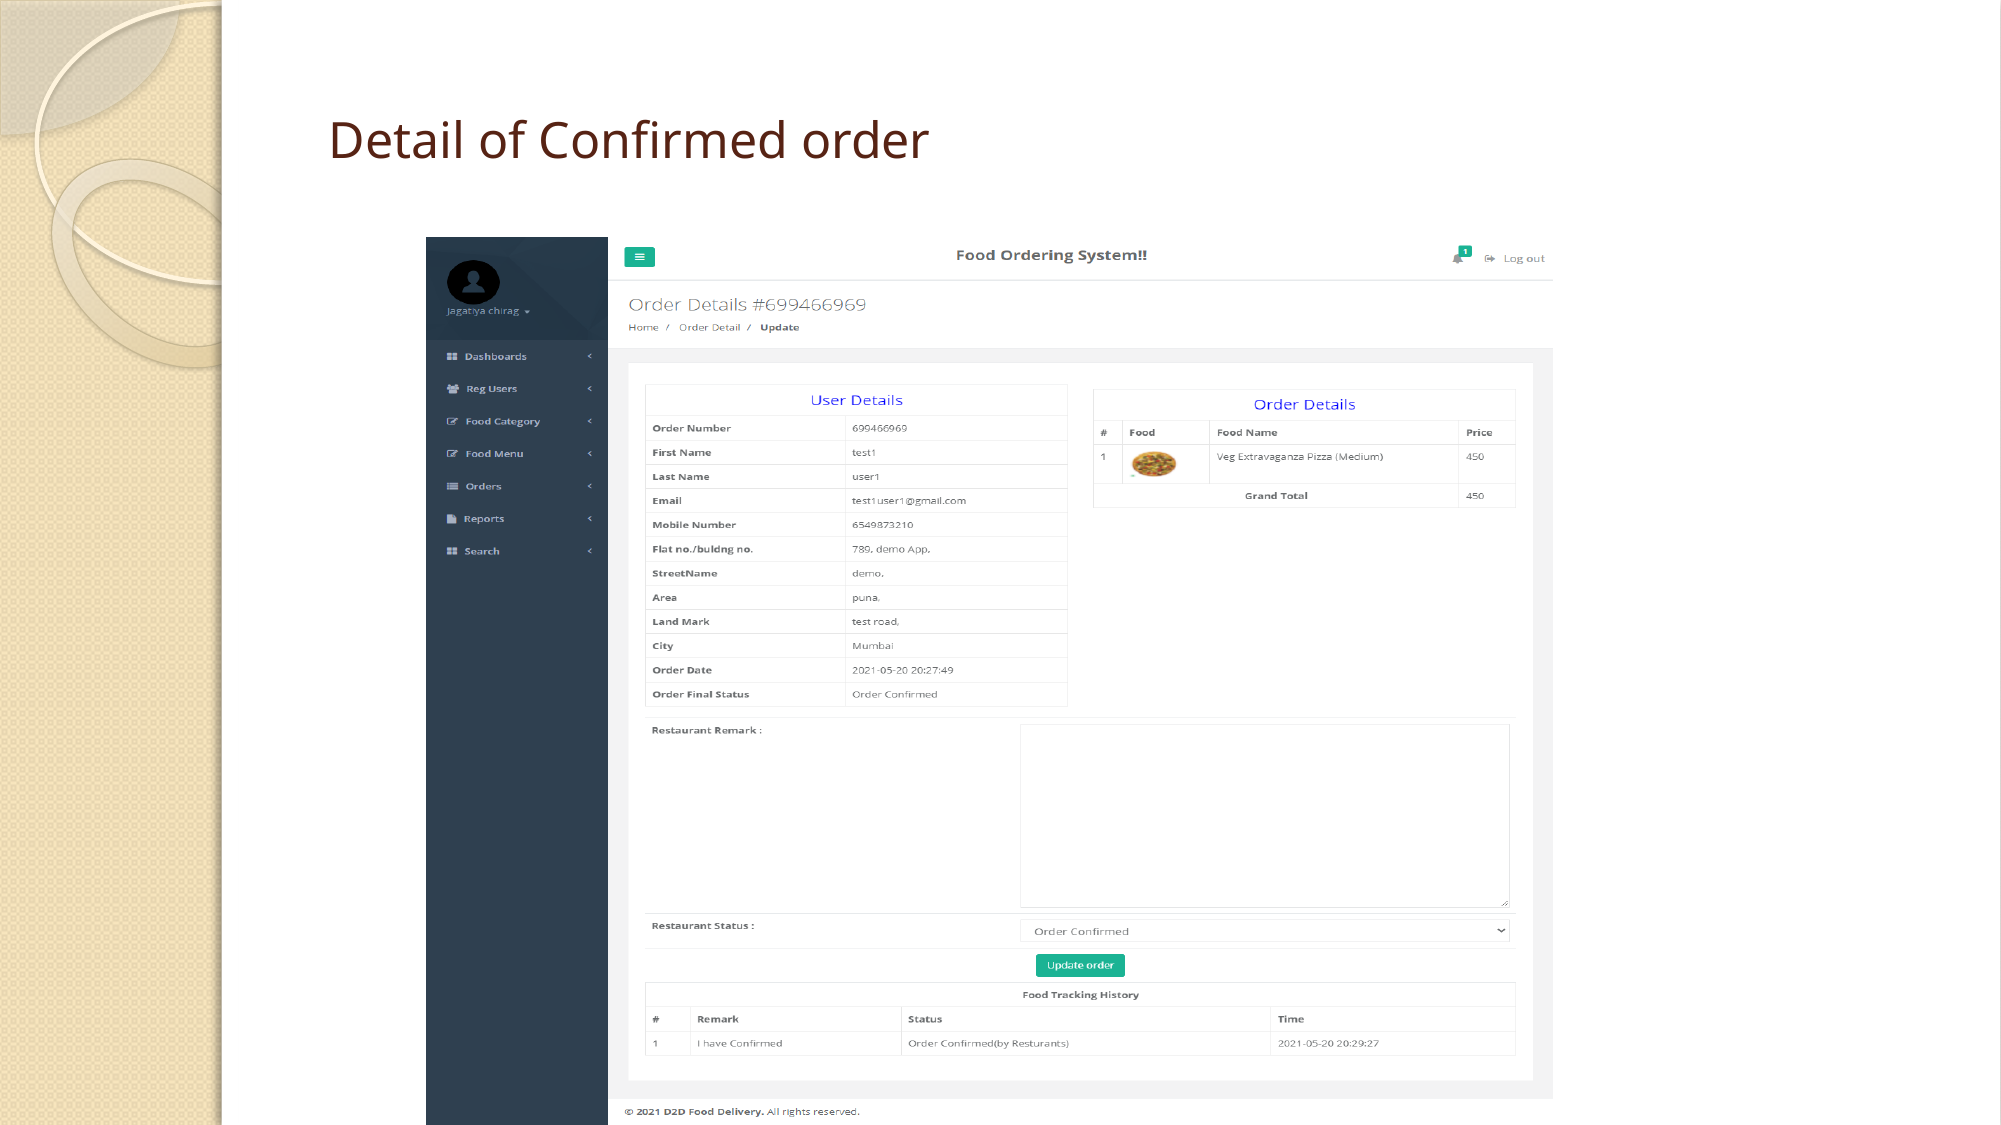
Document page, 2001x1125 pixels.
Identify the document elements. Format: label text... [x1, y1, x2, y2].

title Detail of Confirmed order [313, 45, 1954, 233]
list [425, 237, 1553, 1125]
